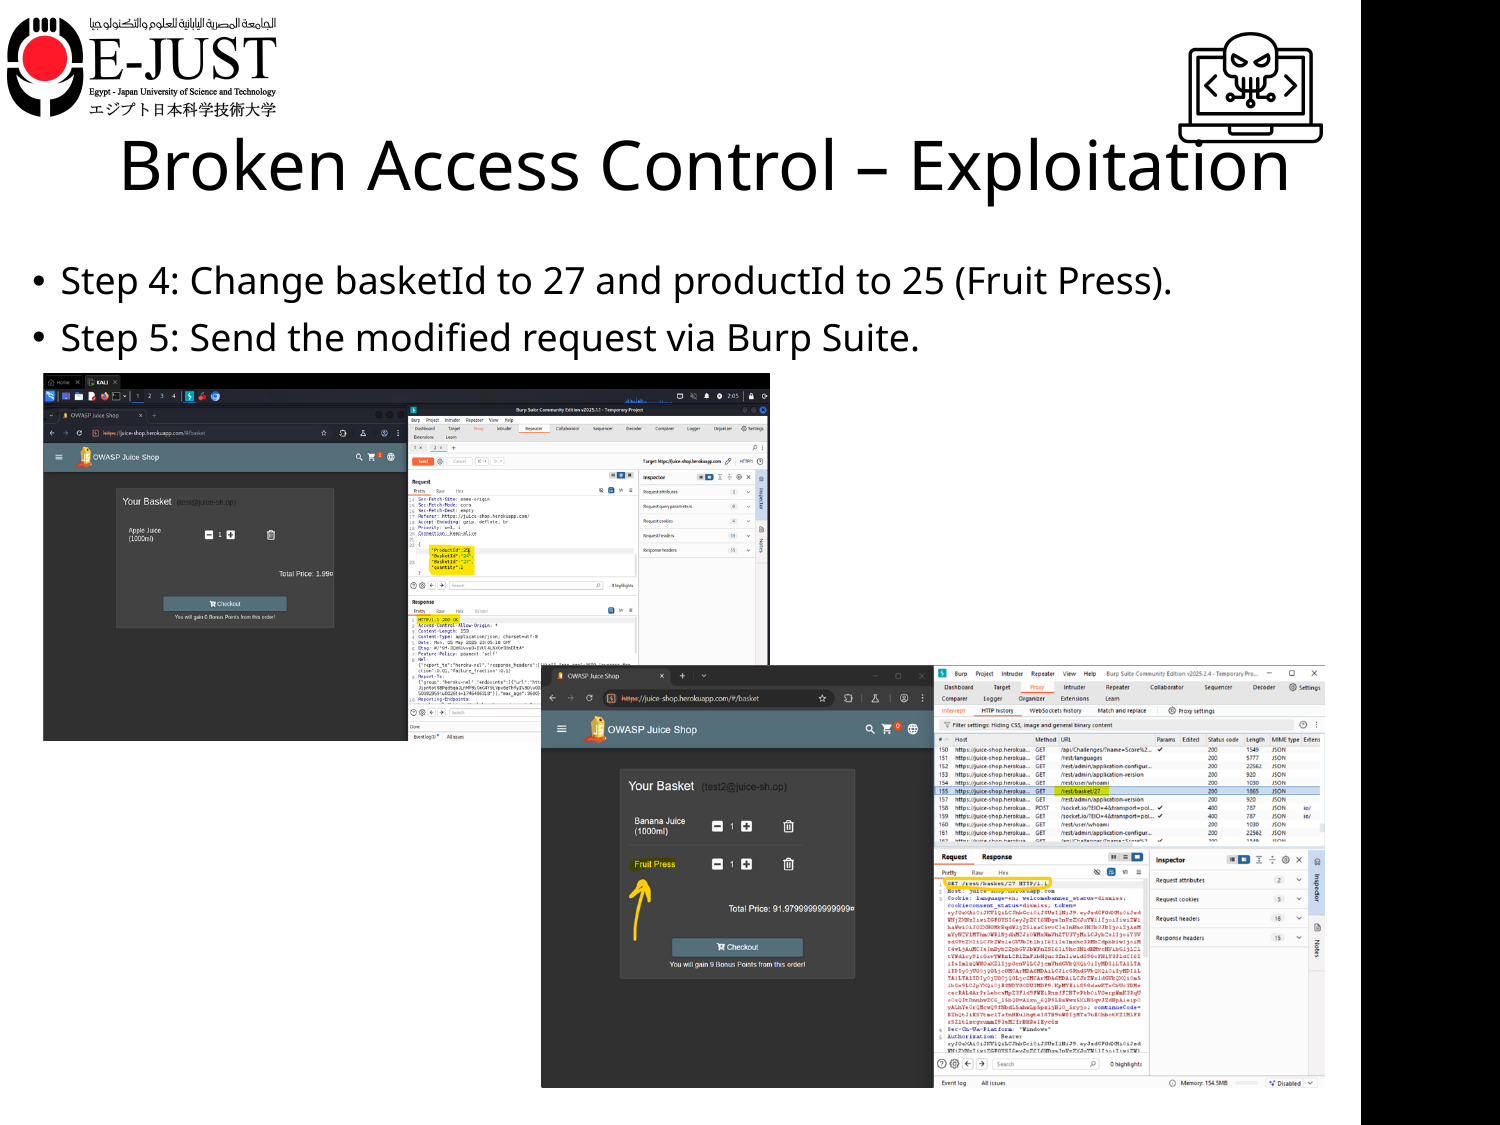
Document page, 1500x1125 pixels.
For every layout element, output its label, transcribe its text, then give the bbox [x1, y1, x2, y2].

picture [0, 0, 309, 156]
list Step 4: Change basketId to 27 and productId to 25 (Fruit Press). Step 5: Send the modified request via Burp Suite. [17, 254, 1312, 969]
title Broken Access Control – Exploitation [103, 59, 1361, 278]
text_box [1361, 0, 1500, 1125]
picture [42, 373, 1325, 1088]
picture [1177, 13, 1325, 161]
